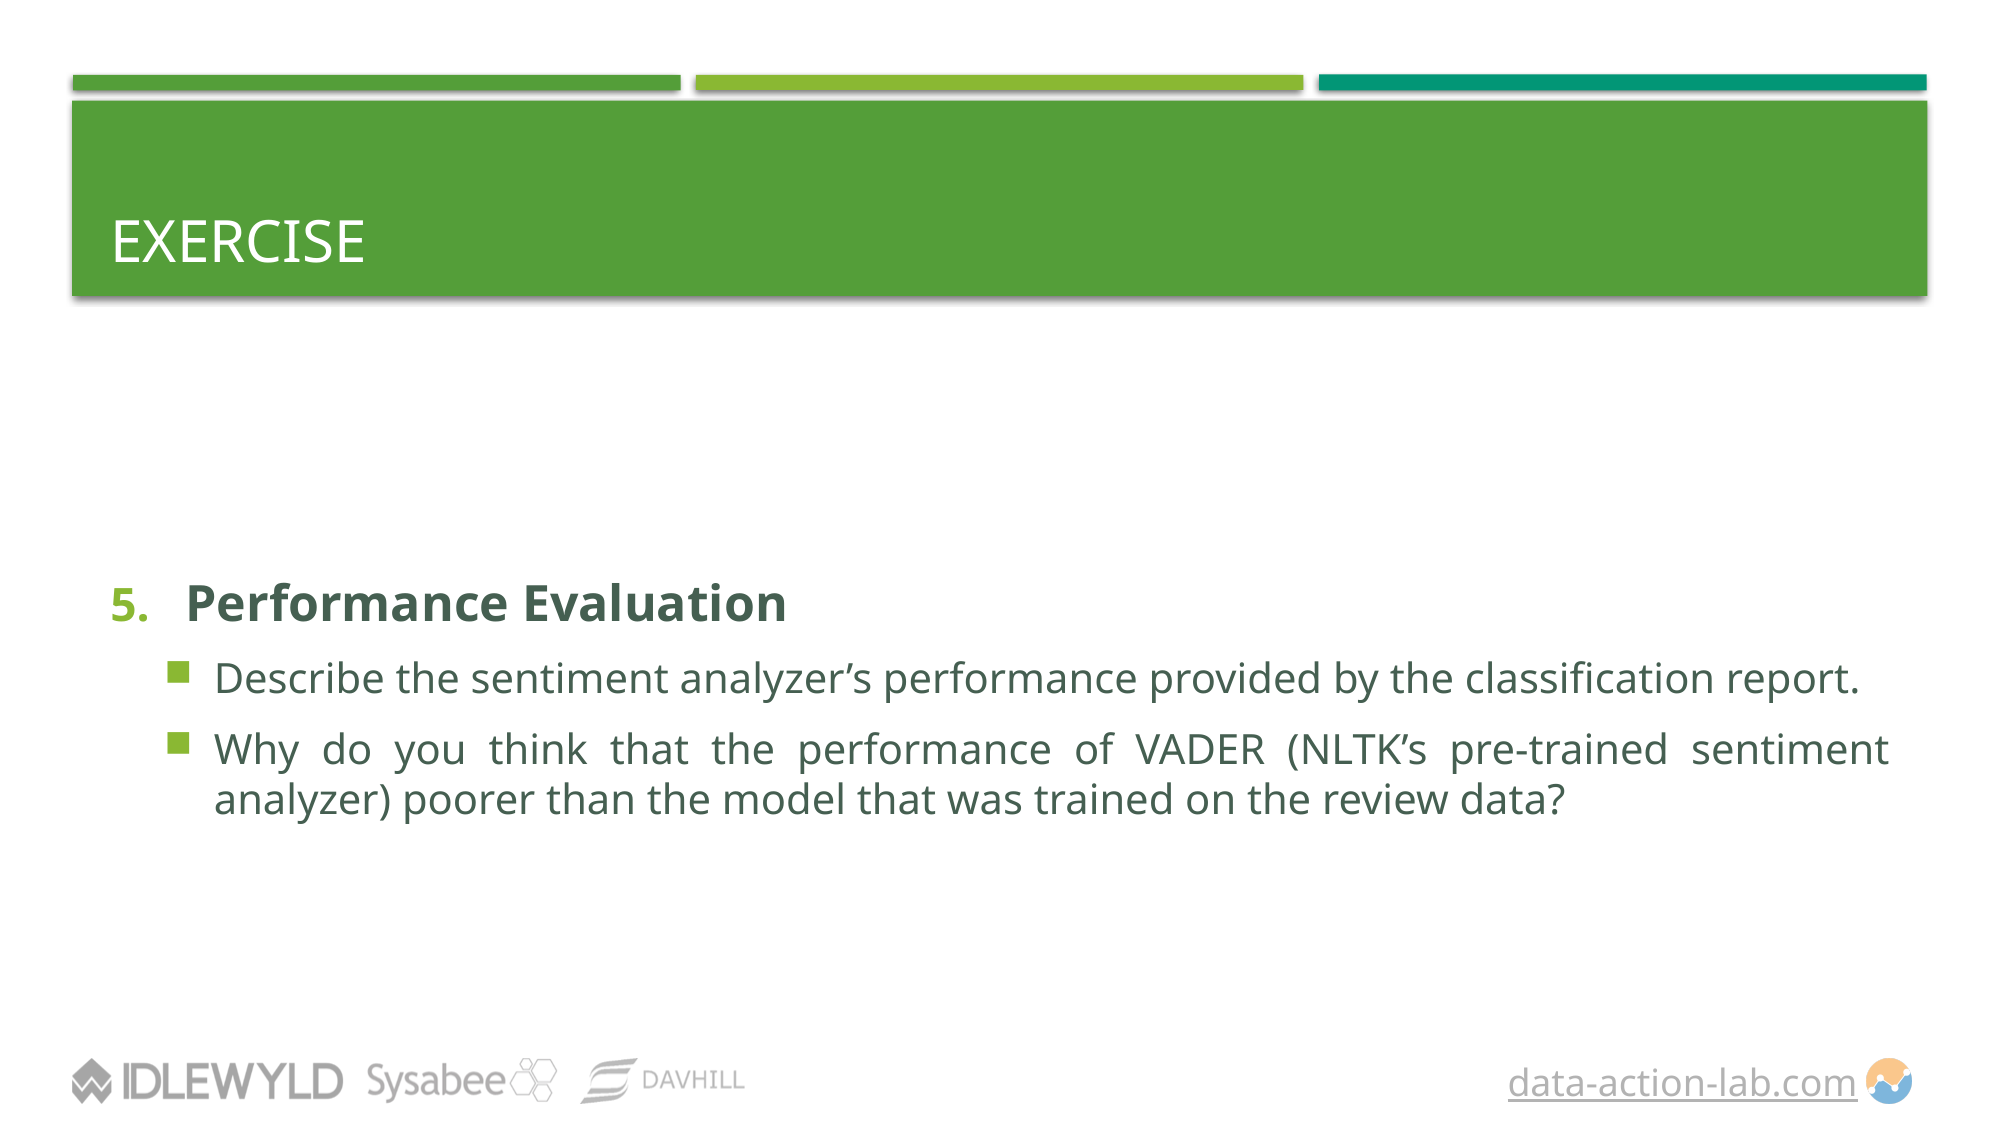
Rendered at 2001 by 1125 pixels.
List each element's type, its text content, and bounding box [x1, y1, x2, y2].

picture [72, 1058, 745, 1104]
title EXERCISE [95, 115, 1905, 282]
list Performance Evaluation Describe the sentiment analyzer’s performance provided by the classification report. Why do you think that the performance of VADER (NLTK’s pre-trained sentiment analyzer) poorer than the model that was trained on the review data? [95, 357, 1905, 1037]
